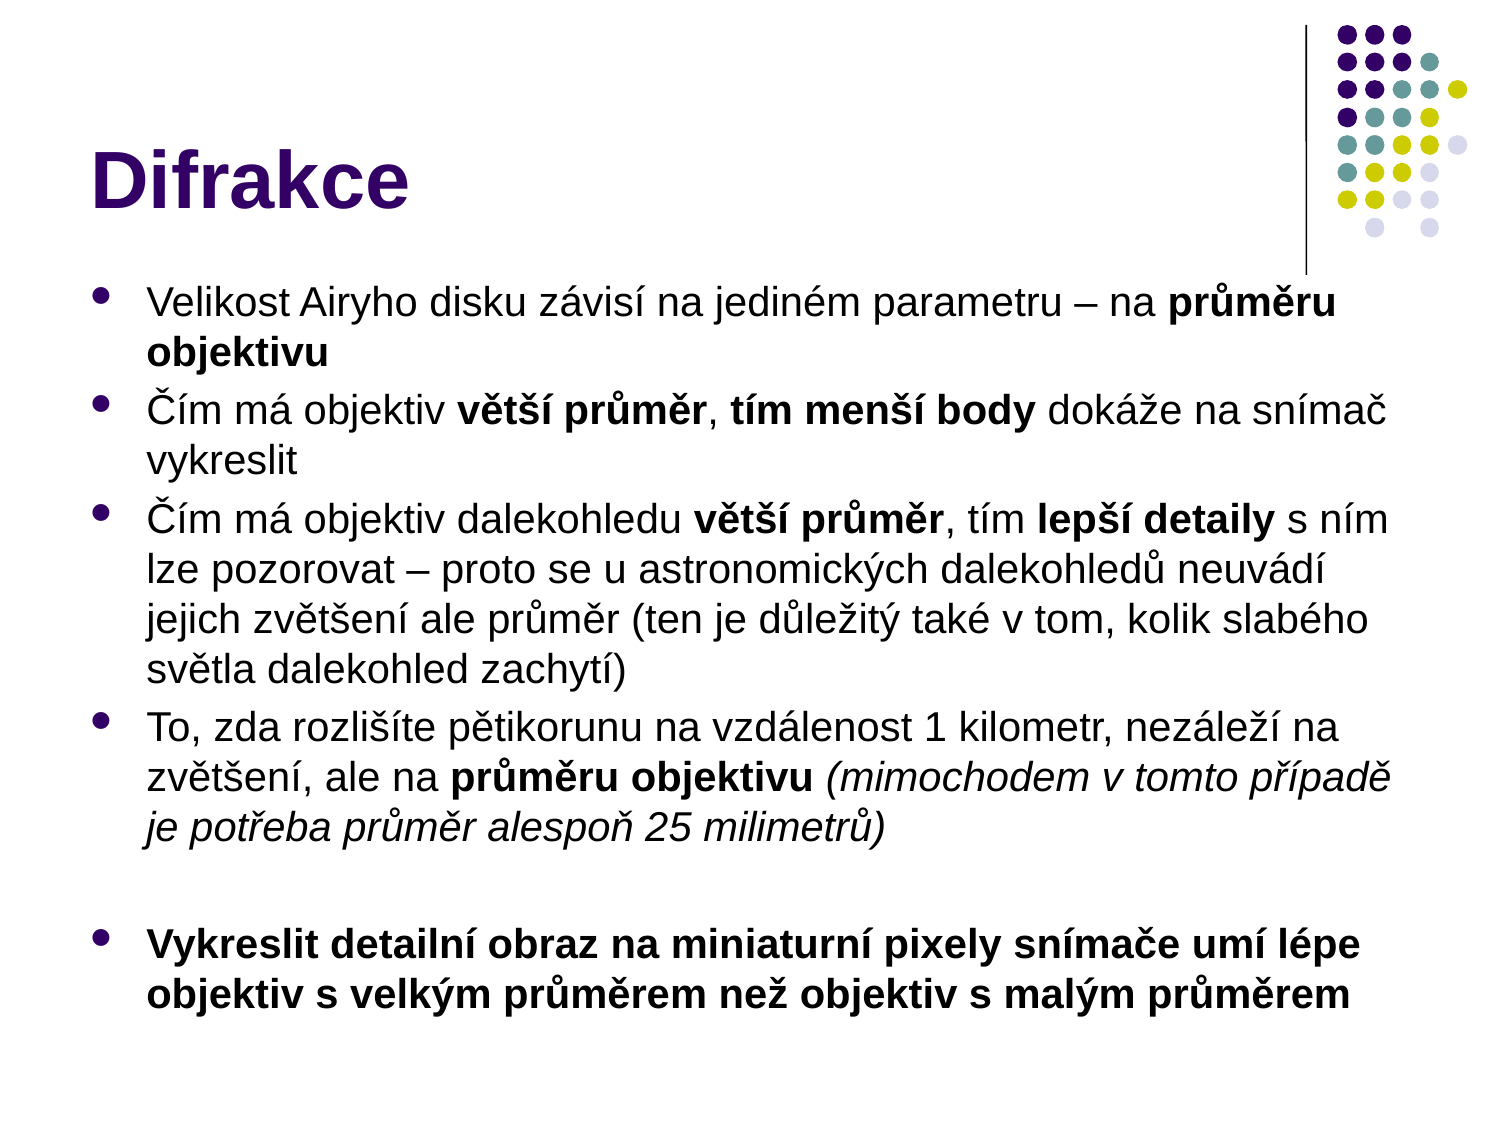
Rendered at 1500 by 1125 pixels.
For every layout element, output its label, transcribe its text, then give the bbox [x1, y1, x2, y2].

list Velikost Airyho disku závisí na jediném parametru – na průměru objektivu Čím má objektiv větší průměr, tím menší body dokáže na snímač vykreslit Čím má objektiv dalekohledu větší průměr, tím lepší detaily s ním lze pozorovat – proto se u astronomických dalekohledů neuvádí jejich zvětšení ale průměr (ten je důležitý také v tom, kolik slabého světla dalekohled zachytí) To, zda rozlišíte pětikorunu na vzdálenost 1 kilometr, nezáleží na zvětšení, ale na průměru objektivu (mimochodem v tomto případě je potřeba průměr alespoň 25 milimetrů) Vykreslit detailní obraz na miniaturní pixely snímače umí lépe objektiv s velkým průměrem než objektiv s malým průměrem [74, 266, 1426, 1083]
title Difrakce [74, 19, 1313, 233]
